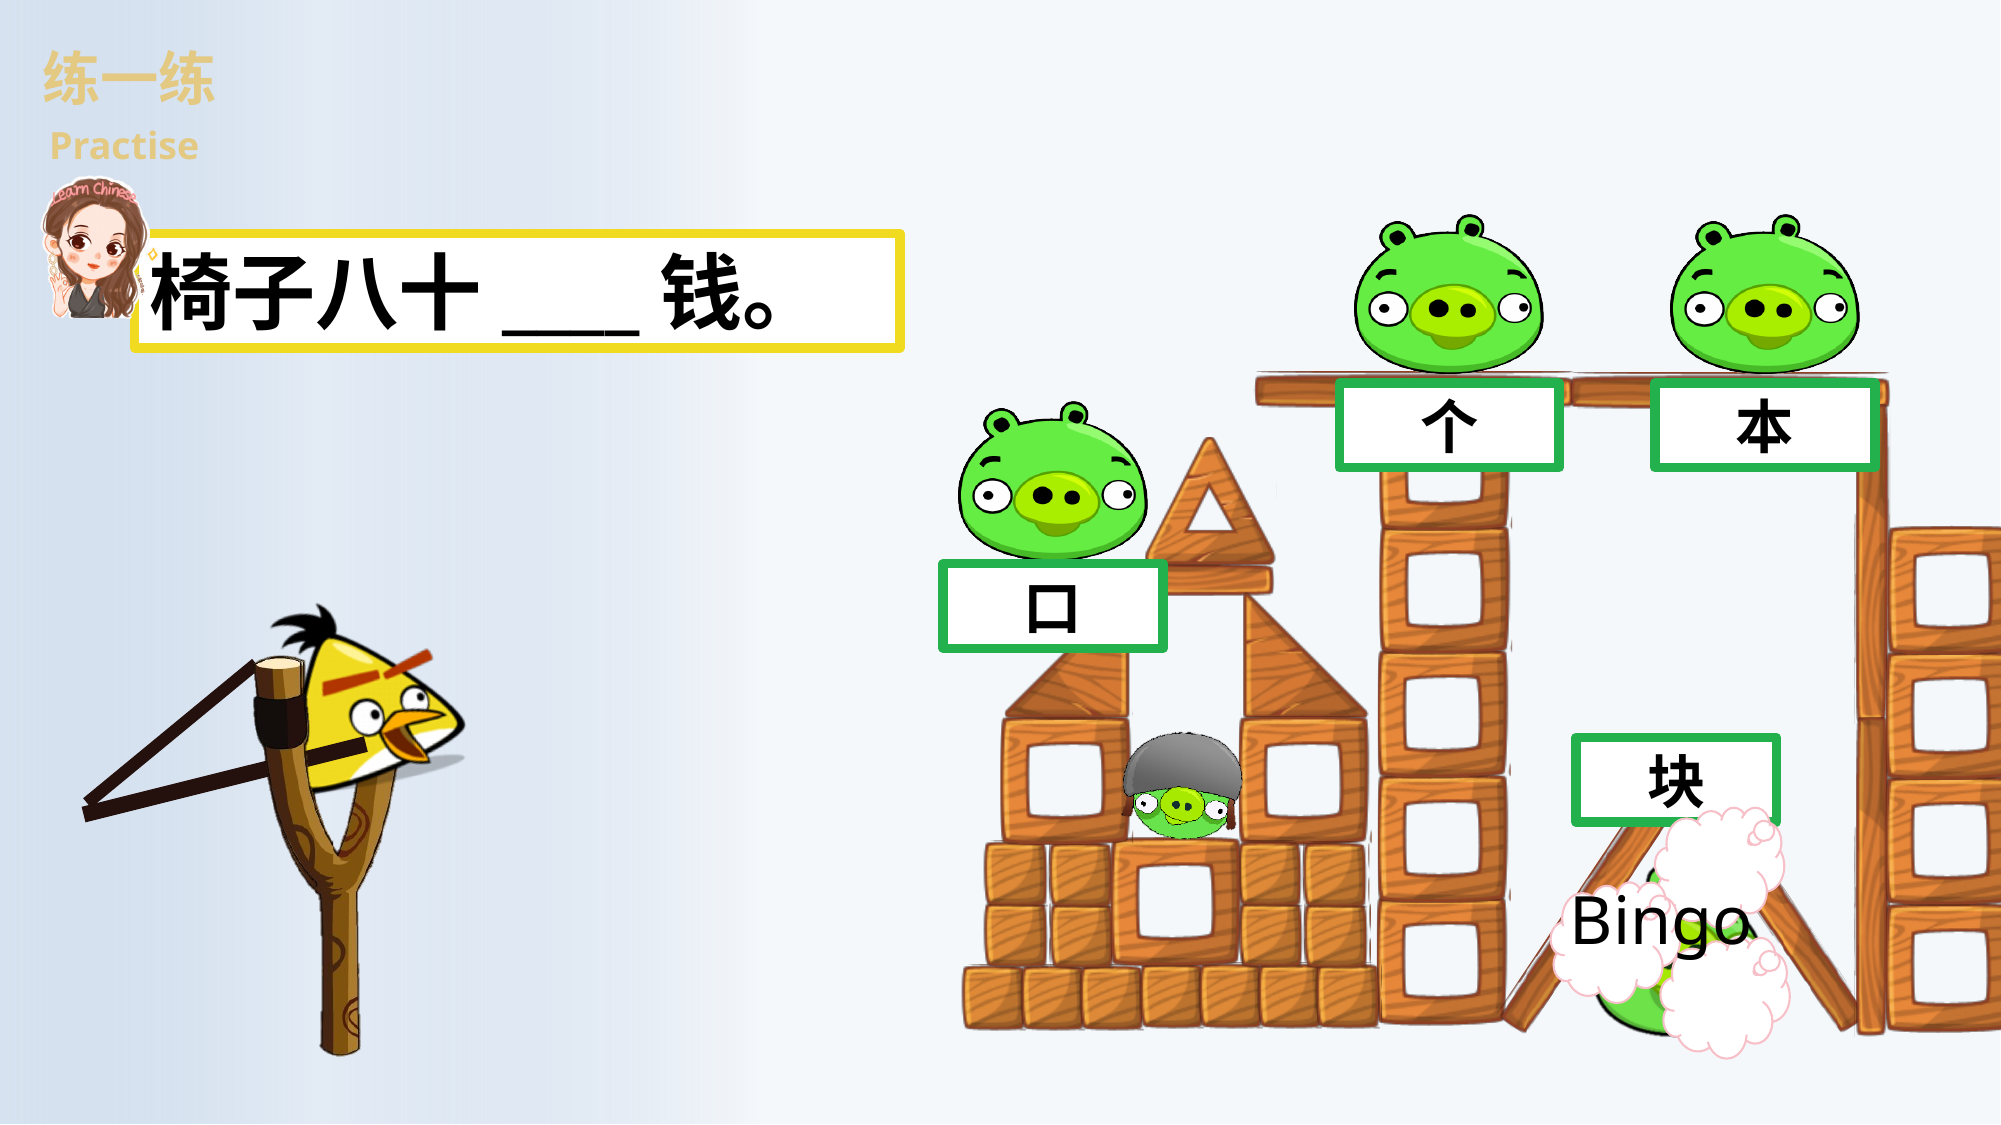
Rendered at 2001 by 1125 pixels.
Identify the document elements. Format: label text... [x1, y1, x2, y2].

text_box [951, 371, 2000, 1054]
text_box 口 [943, 609, 951, 649]
text_box Practise [34, 115, 215, 156]
text_box [81, 667, 243, 804]
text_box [1550, 807, 1790, 1059]
text_box [80, 764, 246, 824]
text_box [0, 156, 900, 350]
picture [0, 0, 2001, 1125]
text_box 练一练 [27, 35, 233, 120]
